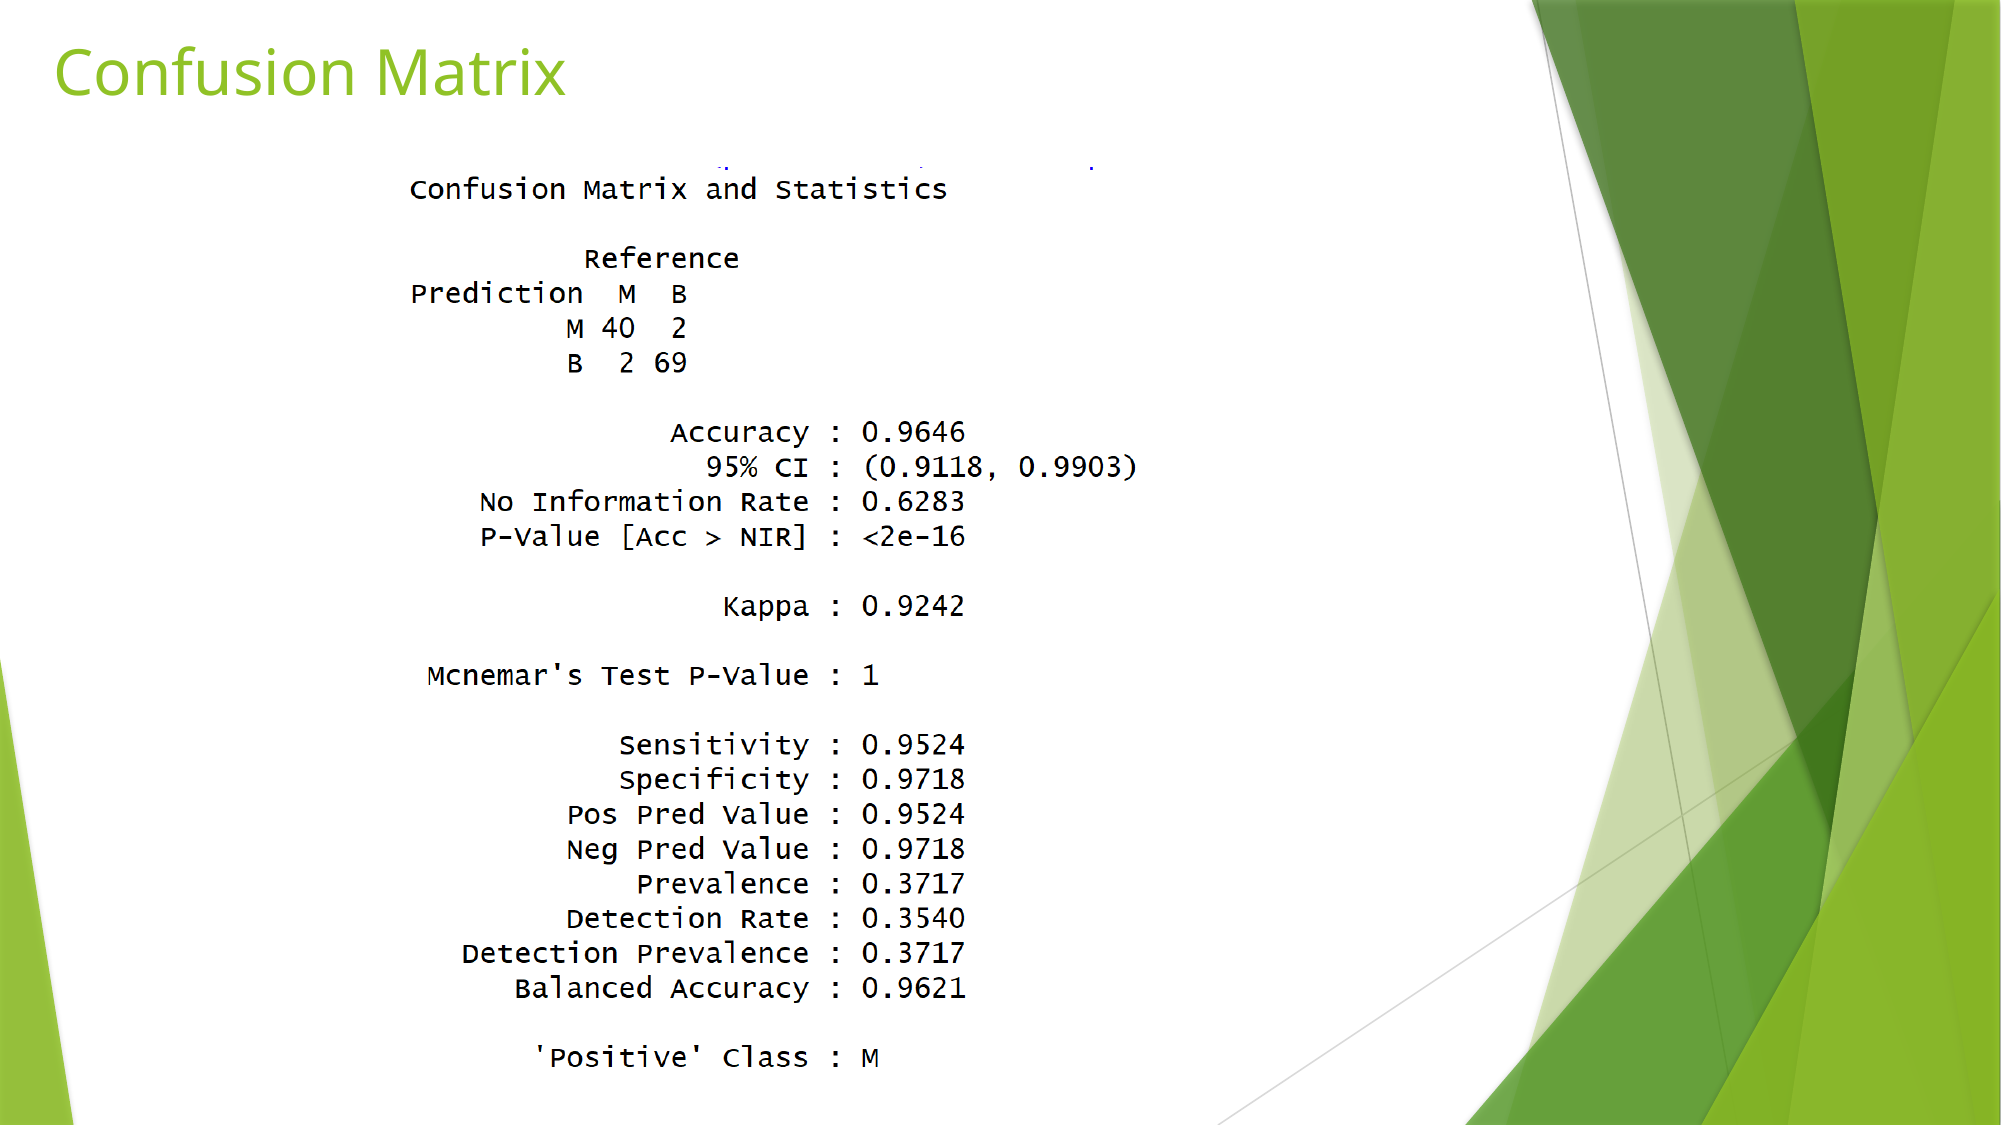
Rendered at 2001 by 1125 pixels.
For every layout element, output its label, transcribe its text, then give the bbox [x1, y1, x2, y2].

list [401, 167, 1174, 1109]
title Confusion Matrix [38, 24, 607, 132]
